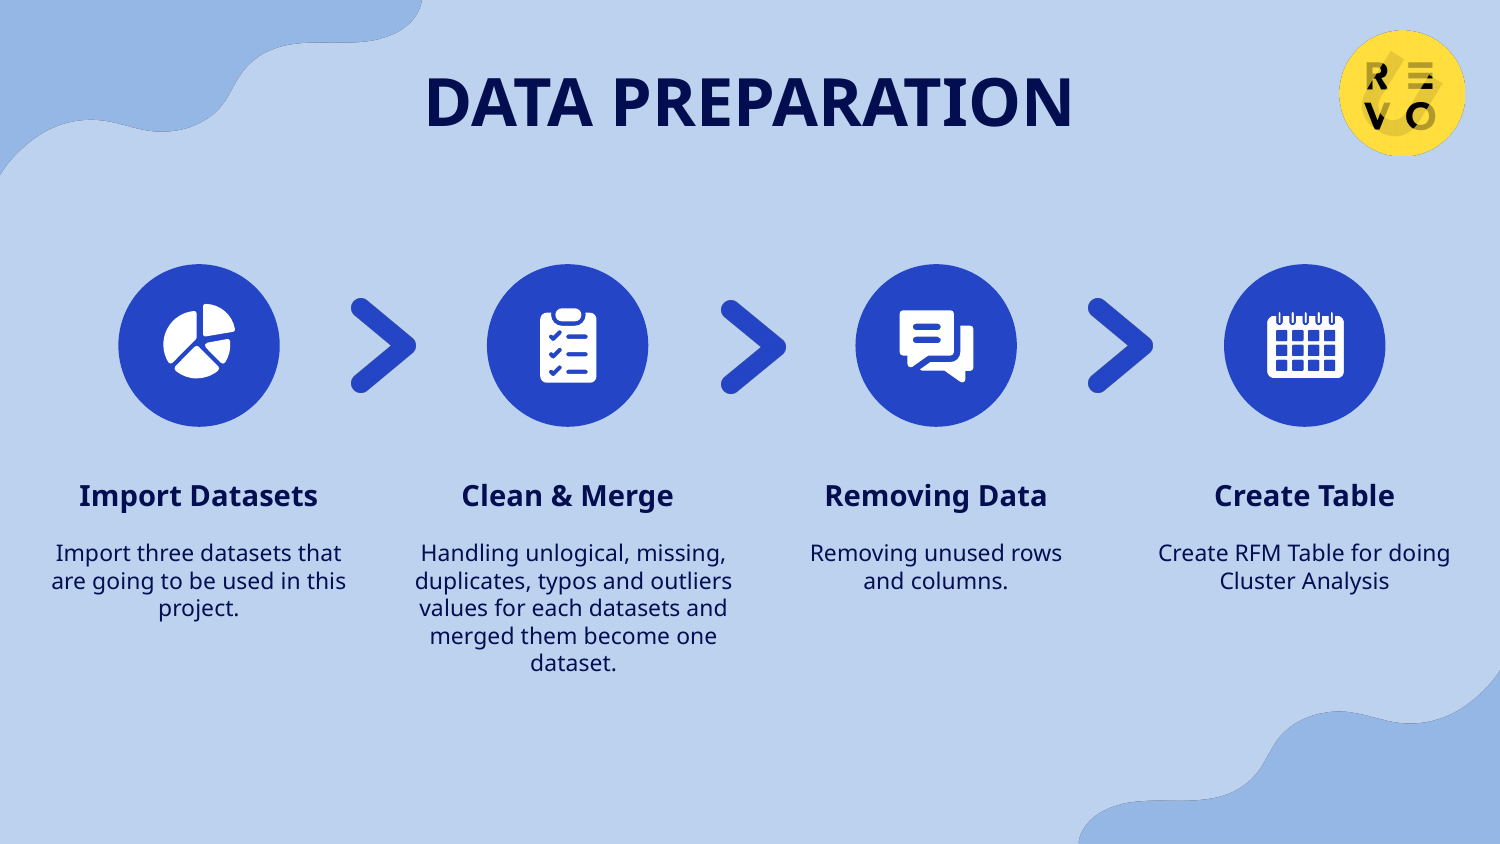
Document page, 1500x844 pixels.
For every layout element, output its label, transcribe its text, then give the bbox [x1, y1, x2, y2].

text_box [161, 302, 236, 379]
text_box Import three datasets that are going to be used in this project. [39, 533, 359, 627]
text_box Create RFM Table for doing Cluster Analysis [1144, 533, 1465, 600]
picture [1339, 30, 1465, 156]
text_box DATA PREPARATION [118, 52, 1334, 147]
picture [1079, 669, 1500, 844]
picture [721, 300, 786, 395]
picture [0, 0, 422, 175]
text_box Removing Data [776, 471, 1096, 525]
text_box [1224, 264, 1386, 427]
text_box [486, 264, 649, 427]
text_box Create Table [1144, 471, 1465, 525]
text_box Removing unused rows and columns. [776, 533, 1096, 600]
text_box Handling unlogical, missing, duplicates, typos and outliers values for each datasets and merged them become one dataset. [389, 533, 759, 682]
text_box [897, 308, 975, 383]
picture [1088, 298, 1153, 393]
text_box Import Datasets [39, 471, 359, 525]
text_box [855, 264, 1017, 427]
text_box Clean & Merge [407, 471, 728, 525]
picture [351, 298, 416, 393]
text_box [538, 306, 597, 385]
text_box [118, 264, 280, 427]
picture [1267, 312, 1344, 379]
